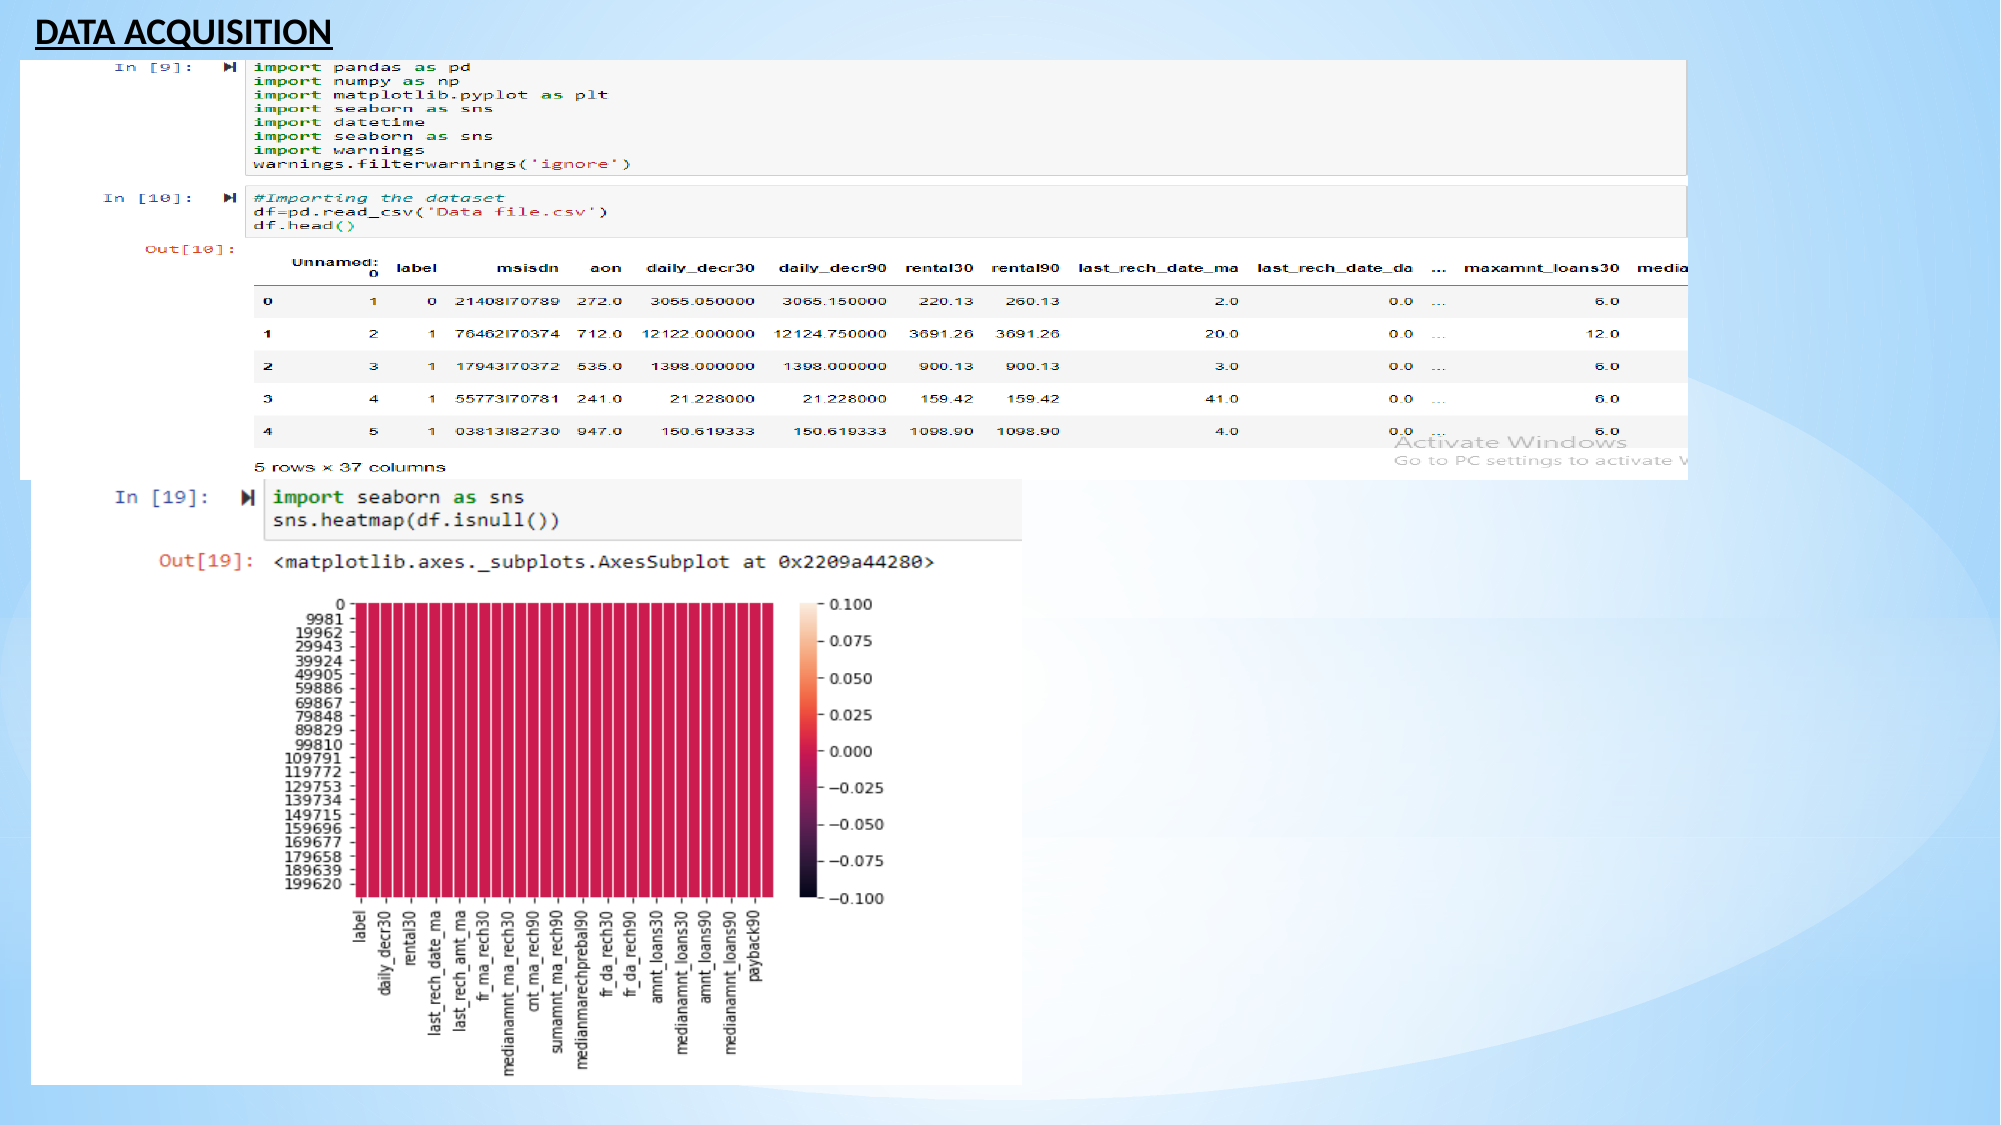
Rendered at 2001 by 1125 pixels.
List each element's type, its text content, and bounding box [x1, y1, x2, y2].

picture [20, 60, 1689, 1085]
text_box DATA ACQUISITION [20, 0, 1022, 59]
